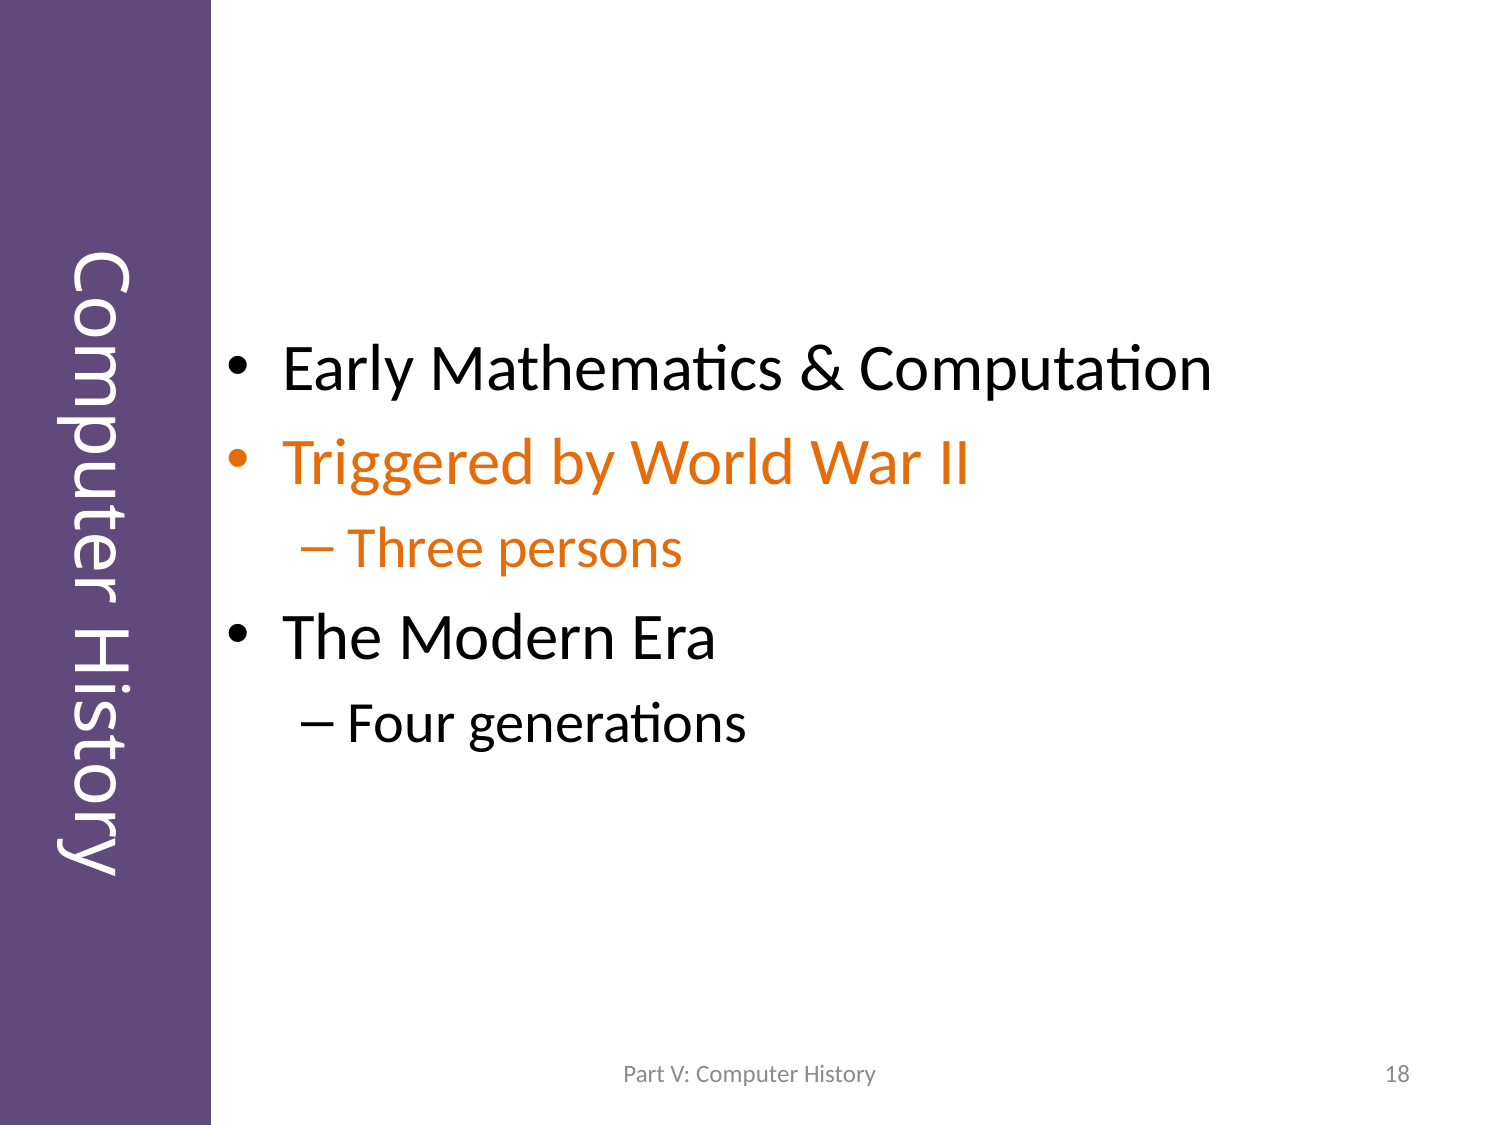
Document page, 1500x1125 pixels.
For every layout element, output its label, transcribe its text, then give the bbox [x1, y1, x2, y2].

title Computer History [0, 0, 211, 1125]
slide_number 18 [1074, 1042, 1425, 1103]
list Early Mathematics & Computation Triggered by World War II Three persons The Modern Era Four generations [210, 93, 1500, 985]
footer Part V: Computer History [512, 1042, 988, 1103]
